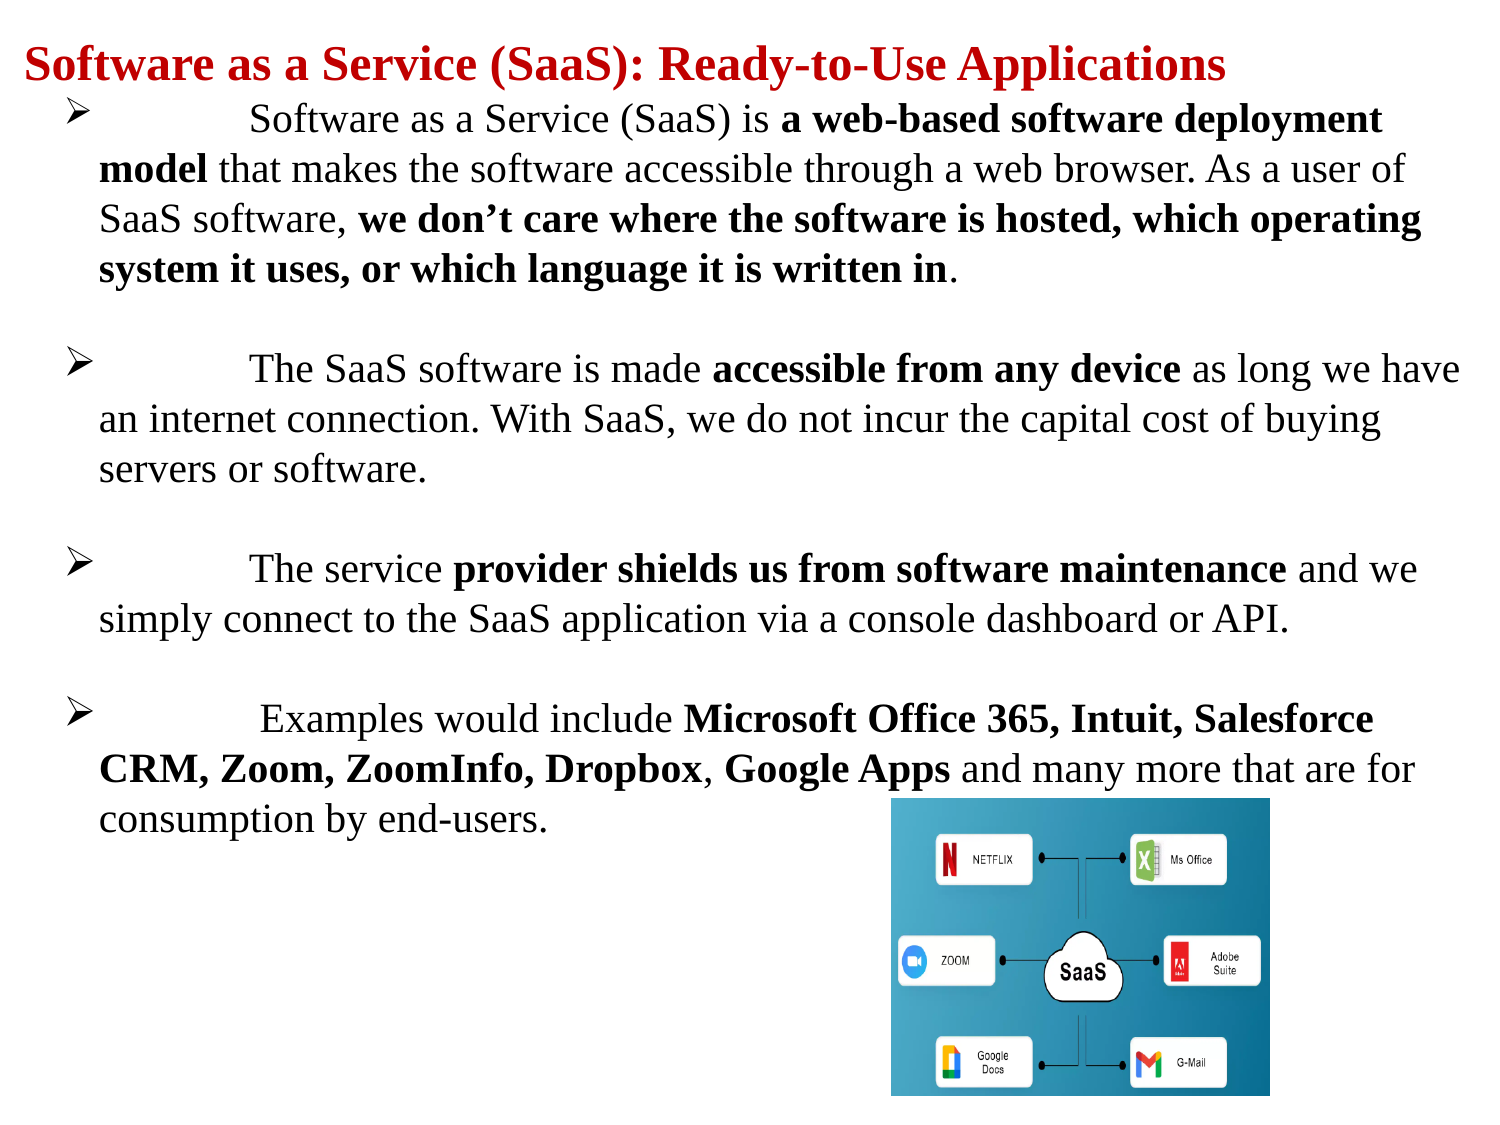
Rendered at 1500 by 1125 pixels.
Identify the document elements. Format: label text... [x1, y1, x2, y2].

picture [891, 798, 1270, 1097]
text_box Software as a Service (SaaS): Ready-to-Use Applications Software as a Service (SaaS) is a web-based software deployment model that makes the software accessible through a web browser. As a user of SaaS software, we don’t care where the software is hosted, which operating system it uses, or which language it is written in. The SaaS software is made accessible from any device as long we have an internet connection. With SaaS, we do not incur the capital cost of buying servers or software. The service provider shields us from software maintenance and we simply connect to the SaaS application via a console dashboard or API. Examples would include Microsoft Office 365, Intuit, Salesforce CRM, Zoom, ZoomInfo, Dropbox, Google Apps and many more that are for consumption by end-users. [9, 23, 1478, 899]
